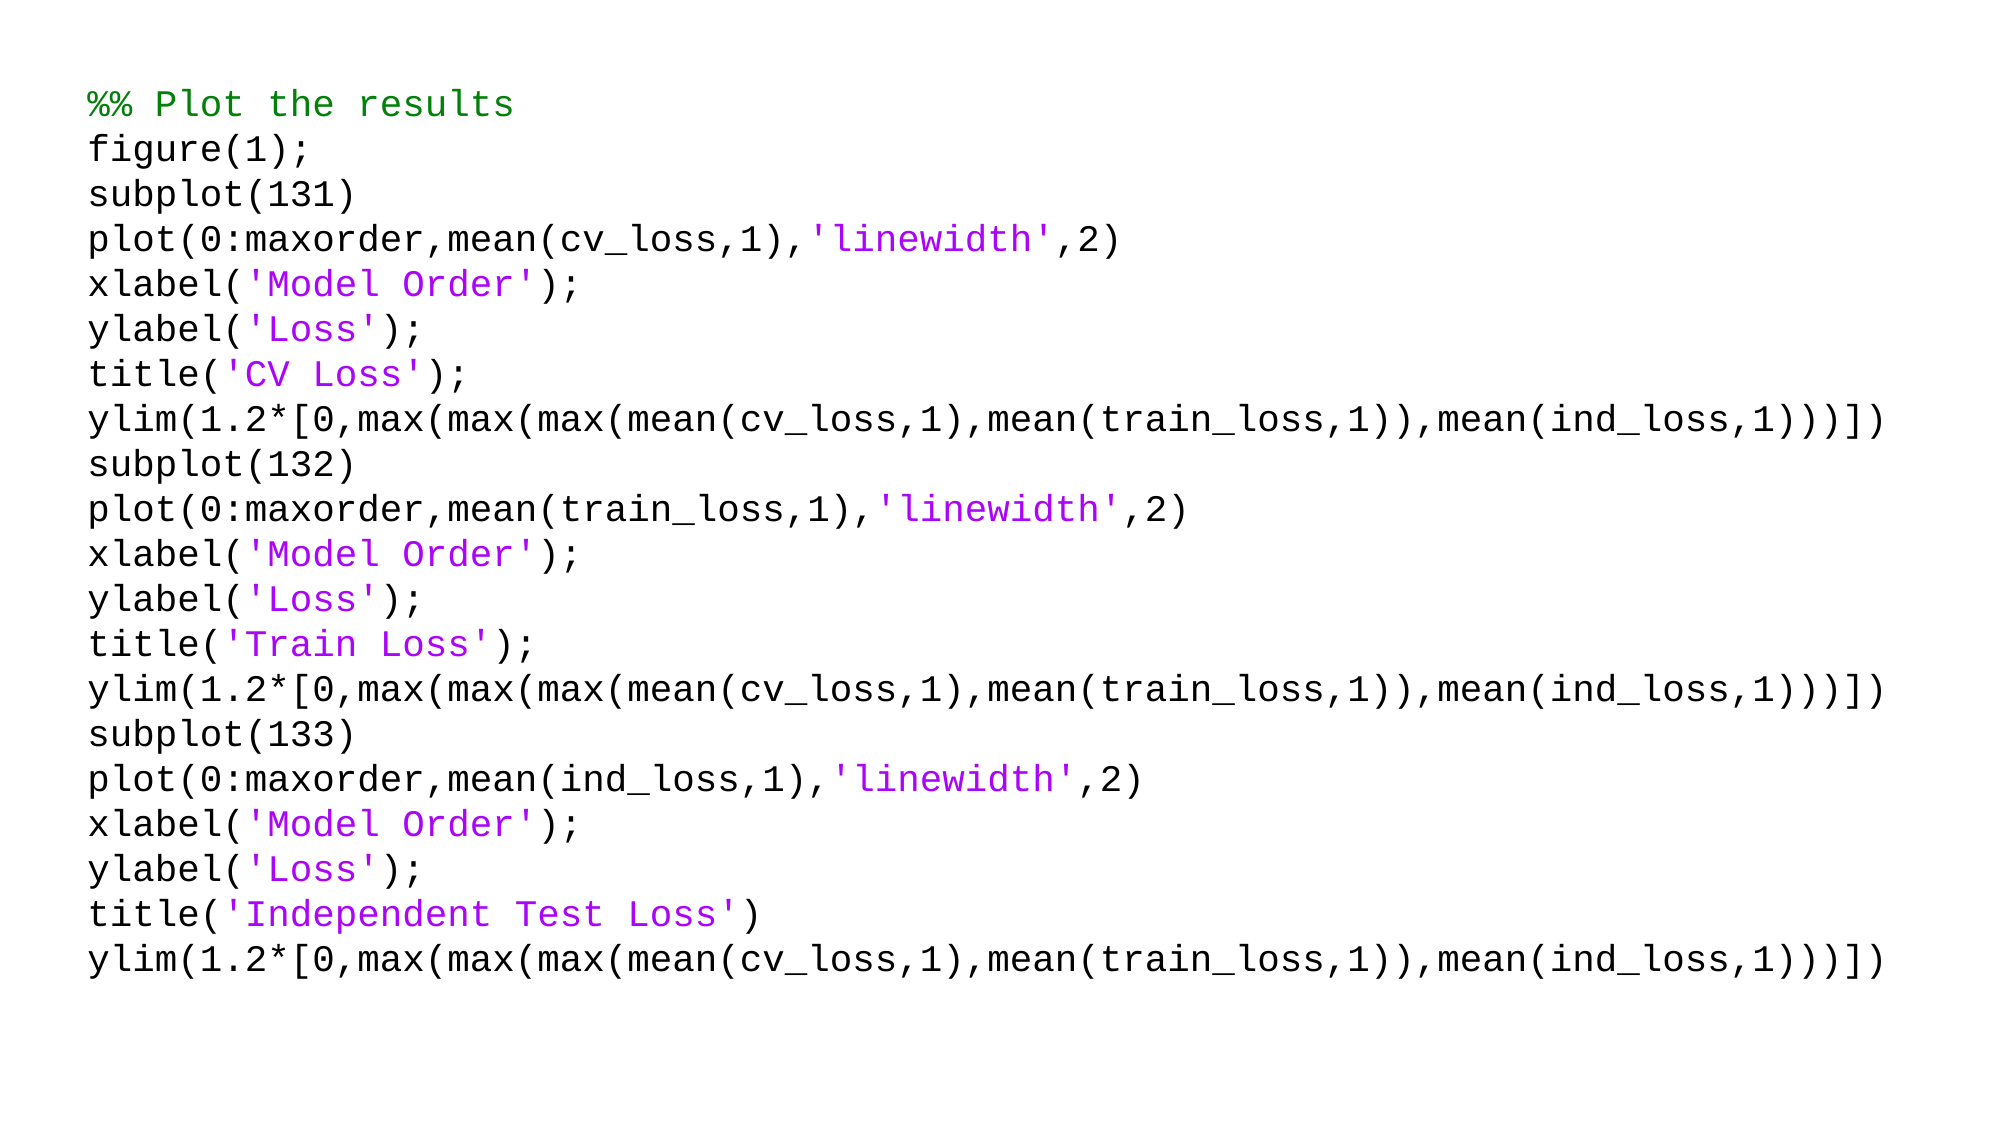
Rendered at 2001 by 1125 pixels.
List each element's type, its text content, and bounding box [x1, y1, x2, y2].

text_box %% Plot the results figure(1); subplot(131) plot(0:maxorder,mean(cv_loss,1),'linewidth',2) xlabel('Model Order'); ylabel('Loss'); title('CV Loss'); ylim(1.2*[0,max(max(max(mean(cv_loss,1),mean(train_loss,1)),mean(ind_loss,1)))]) subplot(132) plot(0:maxorder,mean(train_loss,1),'linewidth',2) xlabel('Model Order'); ylabel('Loss'); title('Train Loss'); ylim(1.2*[0,max(max(max(mean(cv_loss,1),mean(train_loss,1)),mean(ind_loss,1)))]) subplot(133) plot(0:maxorder,mean(ind_loss,1),'linewidth',2) xlabel('Model Order'); ylabel('Loss'); title('Independent Test Loss') ylim(1.2*[0,max(max(max(mean(cv_loss,1),mean(train_loss,1)),mean(ind_loss,1)))]) [72, 71, 1946, 1032]
